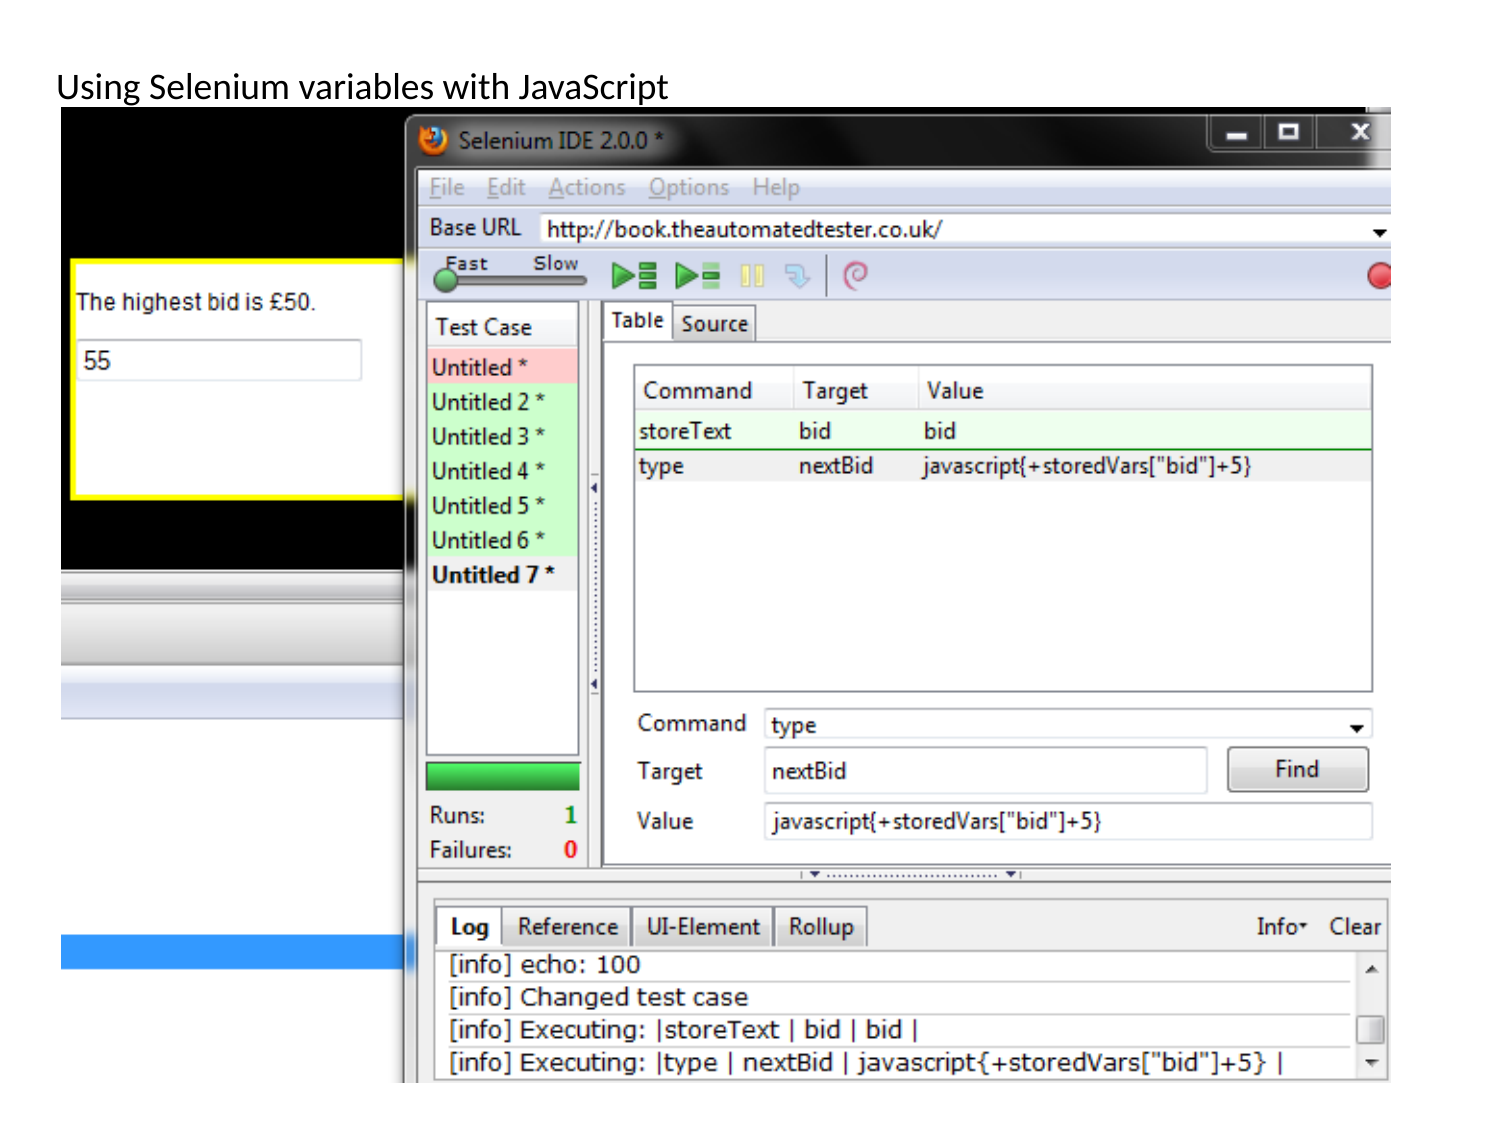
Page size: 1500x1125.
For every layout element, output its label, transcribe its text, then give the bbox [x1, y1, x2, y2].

picture [61, 107, 1391, 1084]
text_box Using Selenium variables with JavaScript [41, 54, 1412, 160]
